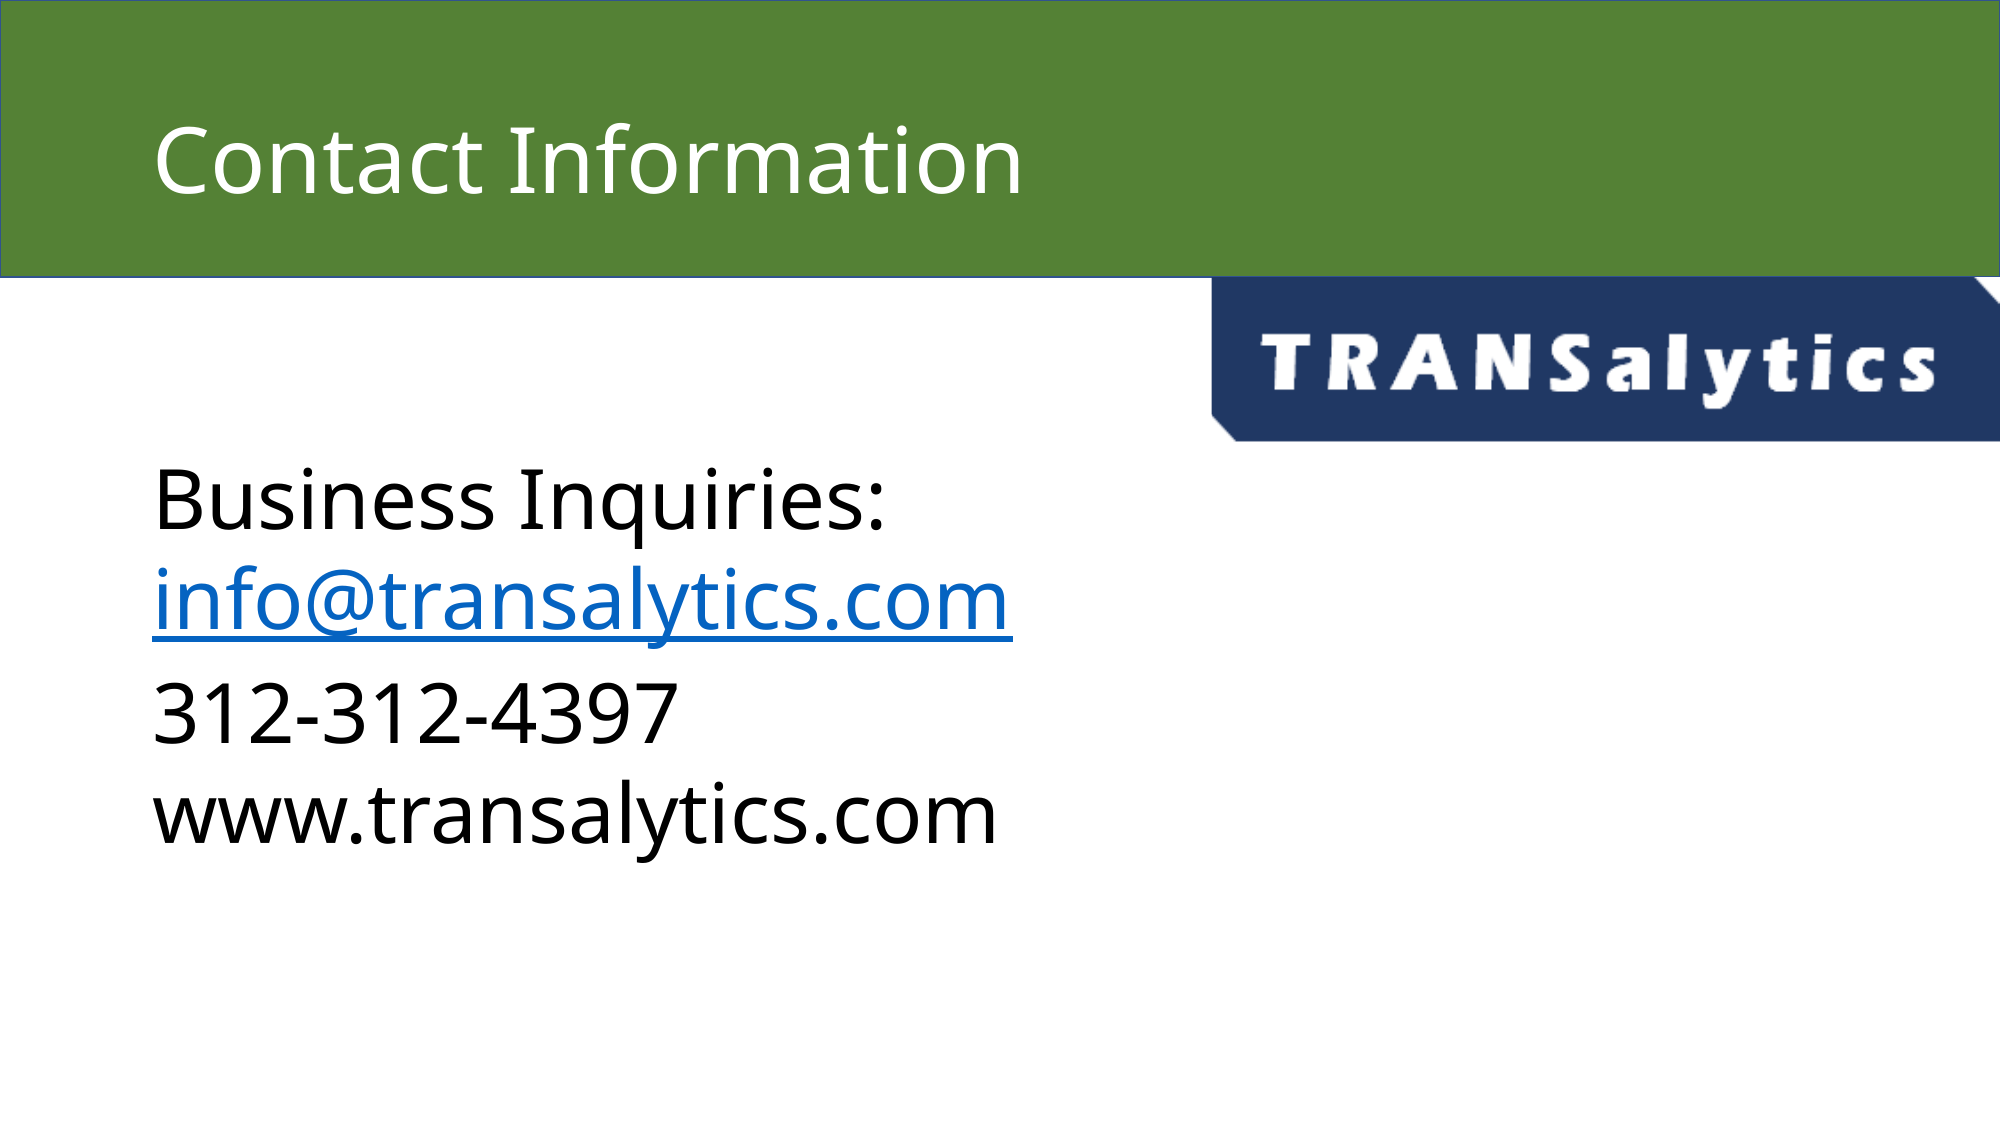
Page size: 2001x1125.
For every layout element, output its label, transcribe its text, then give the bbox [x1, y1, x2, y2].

text_box Business Inquiries: info@transalytics.com 312-312-4397 www.transalytics.com [137, 438, 1055, 868]
picture [1211, 277, 2000, 444]
text_box Contact Information [137, 55, 1863, 273]
text_box [0, 0, 2000, 278]
